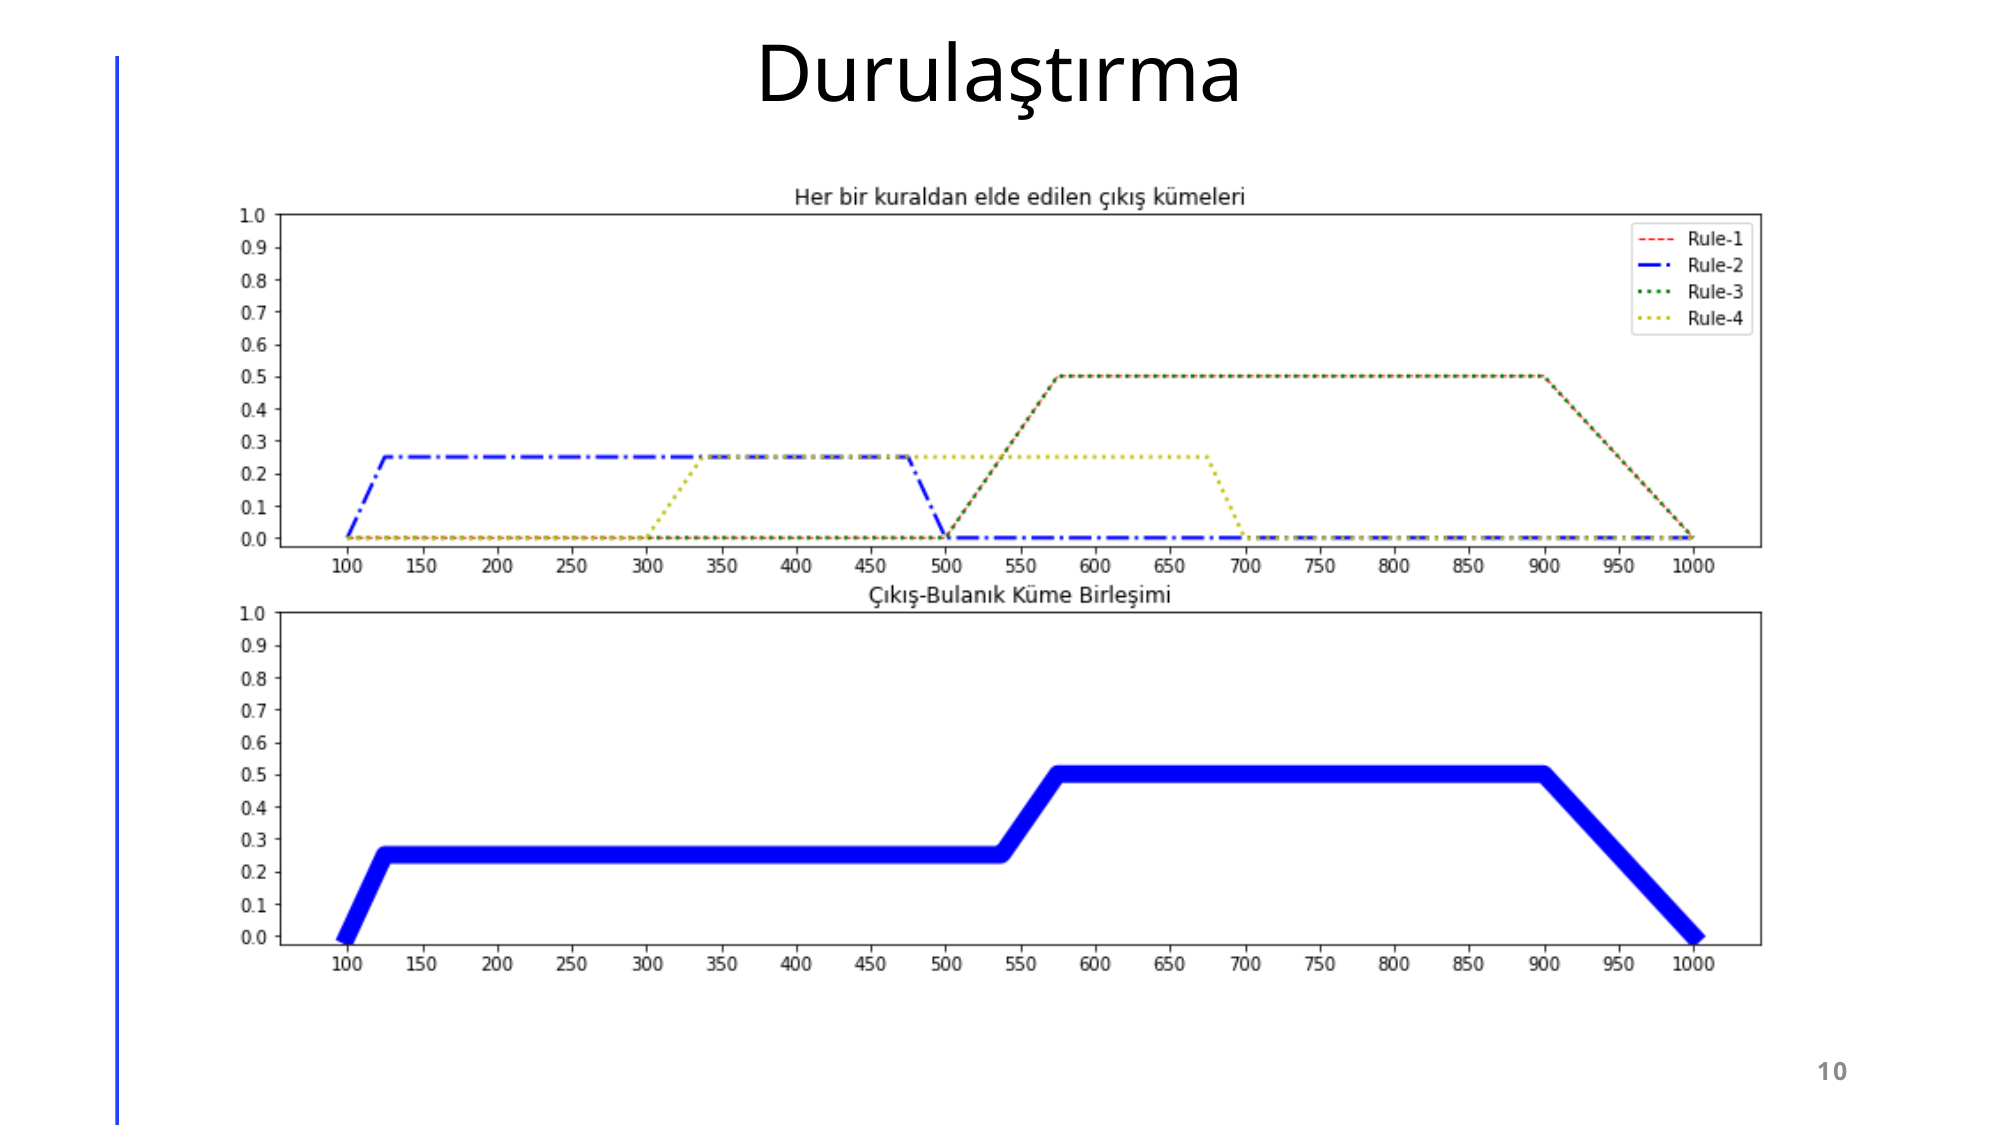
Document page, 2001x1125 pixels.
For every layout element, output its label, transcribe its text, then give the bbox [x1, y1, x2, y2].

title Durulaştırma [137, 26, 1863, 127]
picture [227, 181, 1773, 987]
slide_number 10 [1412, 1042, 1863, 1103]
